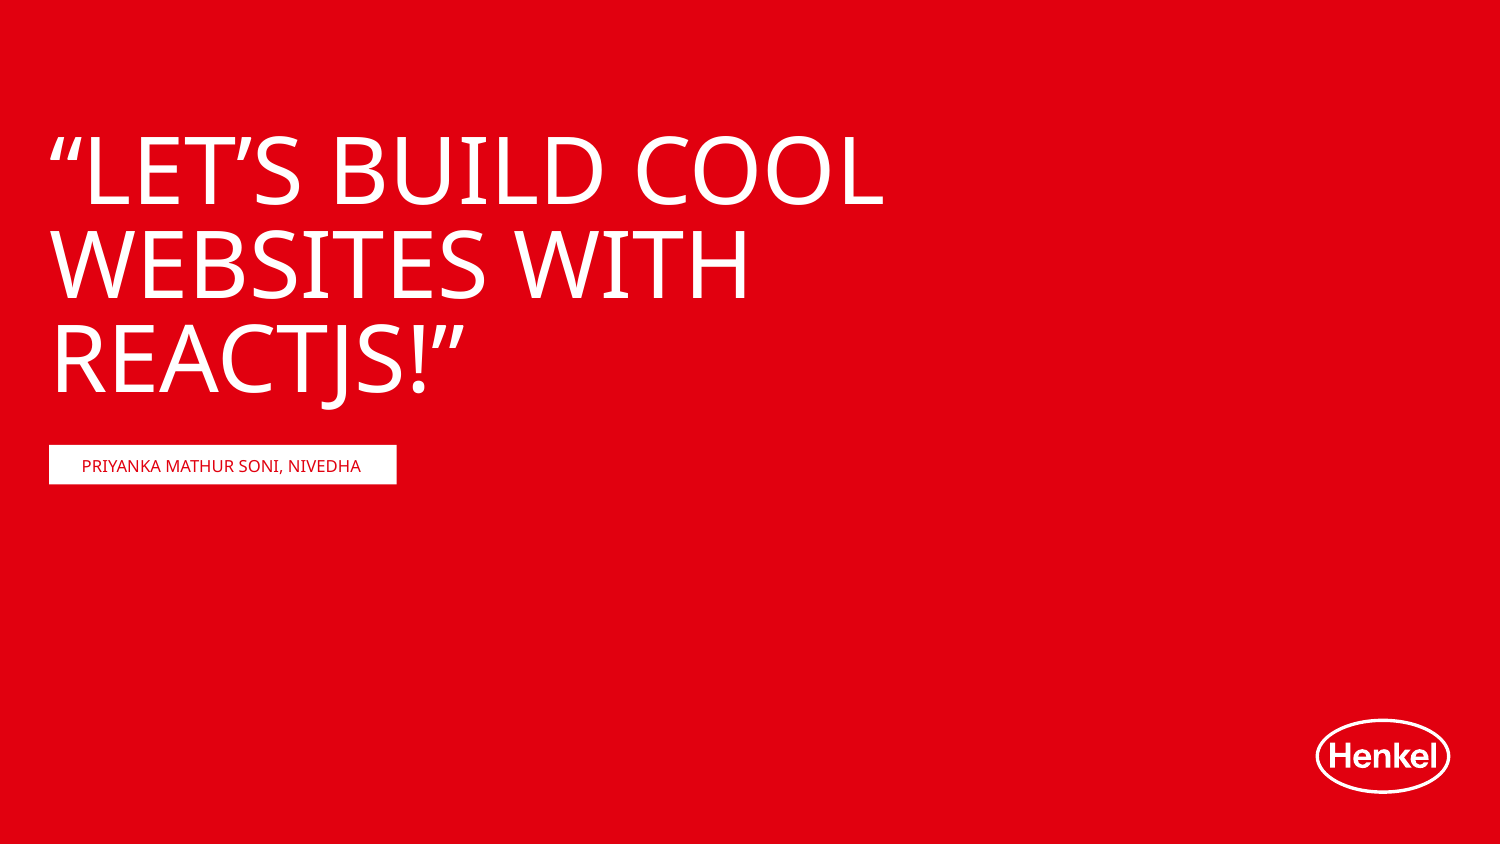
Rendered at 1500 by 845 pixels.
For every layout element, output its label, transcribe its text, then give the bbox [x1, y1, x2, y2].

title “Let’s Build Cool Websites with ReactJS!” [49, 129, 1175, 320]
subtitle Priyanka MAThur Soni, Nivedha [49, 444, 397, 485]
